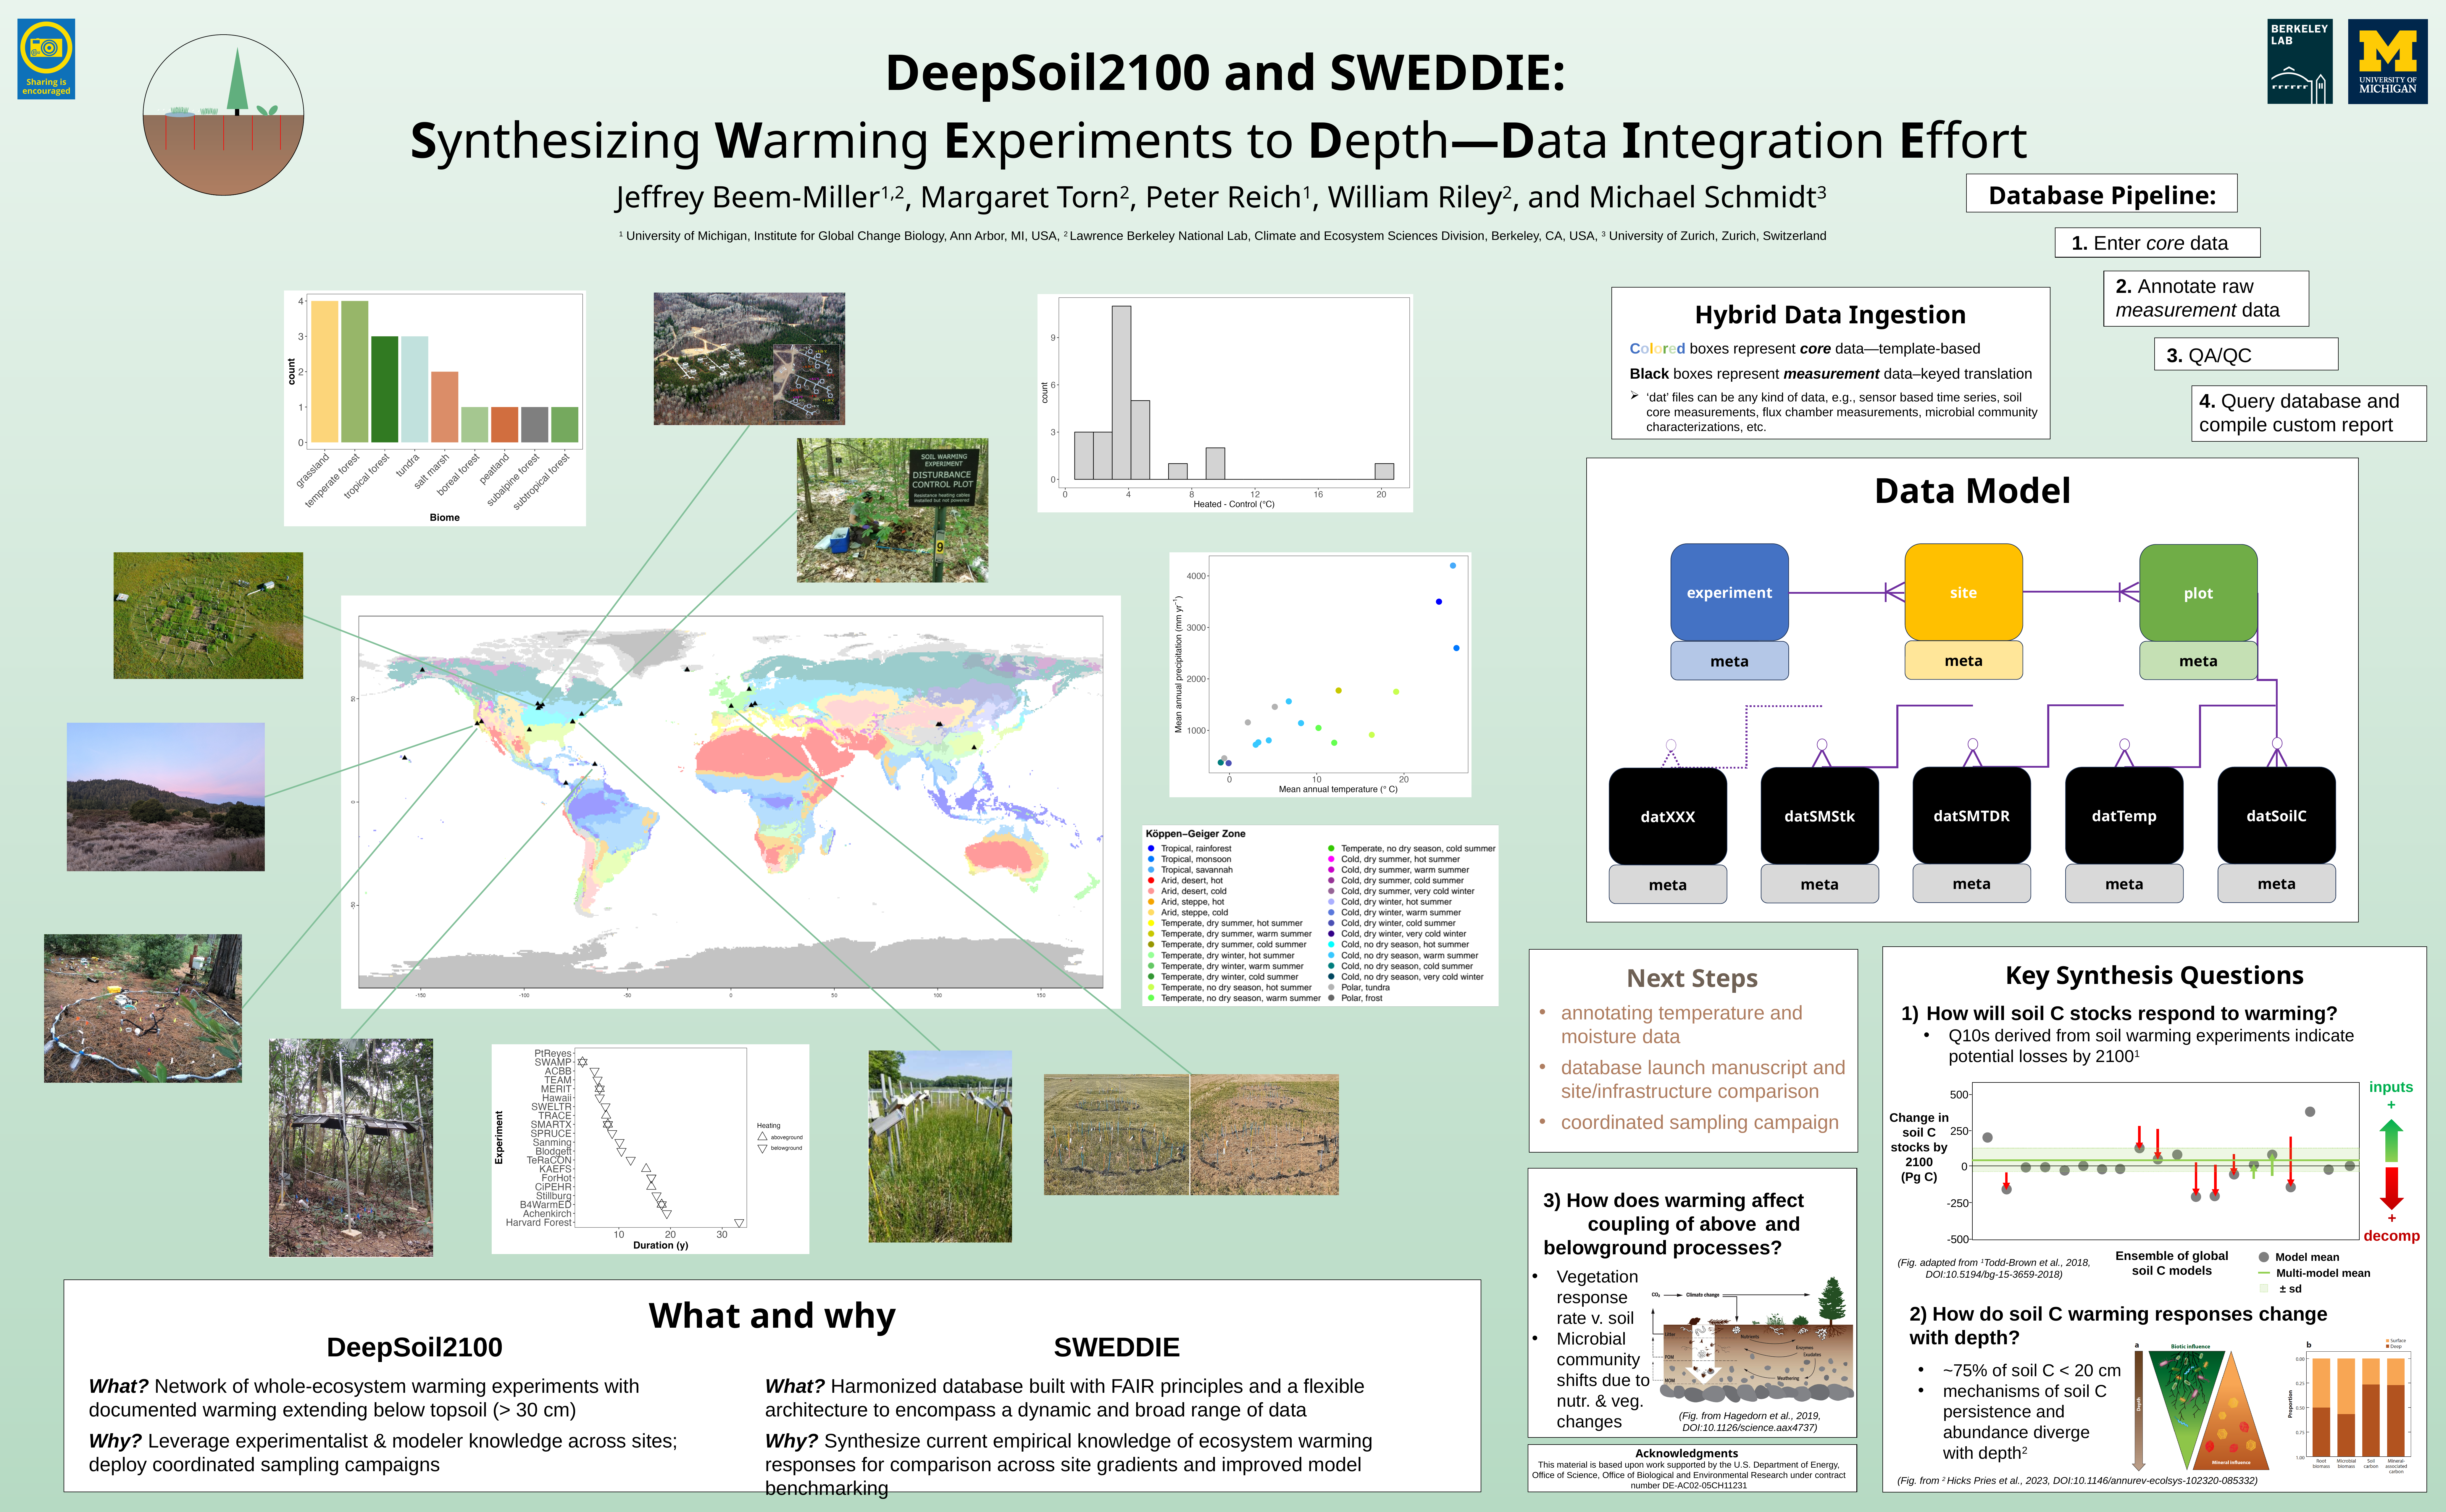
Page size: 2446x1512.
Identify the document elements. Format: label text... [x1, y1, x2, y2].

text_box 3) How does warming affect coupling of above and belowground processes? [1539, 1185, 1839, 1274]
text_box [242, 728, 477, 1008]
text_box Acknowledgments [1609, 1444, 1765, 1462]
text_box 2) How do soil C warming responses change with depth? [1905, 1299, 2370, 1357]
picture [2348, 19, 2428, 104]
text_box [584, 510, 797, 715]
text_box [540, 425, 750, 704]
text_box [1612, 287, 2050, 439]
text_box Next Steps [1622, 960, 1763, 994]
text_box [2154, 338, 2339, 370]
text_box [1882, 946, 2427, 1254]
text_box 3. QA/QC [2160, 340, 2265, 369]
picture [868, 1074, 1012, 1242]
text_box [351, 769, 579, 1039]
text_box 2. Annotate raw measurement data [2111, 271, 2286, 323]
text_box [1883, 957, 2428, 1297]
picture [2126, 1335, 2416, 1476]
text_box [2103, 271, 2309, 327]
text_box DeepSoil2100 and SWEDDIE: Synthesizing Warming Experiments to Depth—Data Integration Effort [406, 30, 2045, 170]
picture [269, 1039, 433, 1258]
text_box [1586, 458, 2358, 922]
picture [17, 19, 75, 99]
text_box 4. Query database and compile custom report [2195, 386, 2405, 438]
text_box (Fig. adapted from 1Todd-Brown et al., 2018, DOI:10.5194/bg-15-3659-2018) [1873, 1254, 1883, 1282]
text_box 1 University of Michigan, Institute for Global Change Biology, Ann Arbor, MI, USA, 2 Lawrence Berkeley National Lab, Climate and Ecosystem Sciences Division, Berkeley, CA, USA, 3 University of Zurich, Zurich, Switzerland [614, 225, 1831, 245]
text_box [1529, 949, 1858, 1153]
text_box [143, 35, 304, 196]
picture [67, 723, 265, 871]
text_box [1882, 1282, 2427, 1492]
text_box [1528, 1168, 1857, 1438]
text_box ~75% of soil C < 20 cm mechanisms of soil C persistence and abundance diverge with depth2 [1892, 1357, 2126, 1465]
text_box (Fig. from 2 Hicks Pries et al., 2023, DOI:10.1146/annurev-ecolsys-102320-085332) [1874, 1472, 2282, 1488]
text_box 1. Enter core data [2045, 228, 2256, 256]
picture [2260, 11, 2340, 112]
text_box Jeffrey Beem-Miller1,2, Margaret Torn2, Peter Reich1, William Riley2, and Michael Schmidt3 [612, 175, 1839, 216]
text_box Database Pipeline: [1965, 177, 2240, 212]
text_box (Fig. from Hagedorn et al., 2019, DOI:10.1126/science.aax4737) [1648, 1407, 1853, 1435]
picture [1169, 552, 1472, 797]
picture [44, 934, 242, 1083]
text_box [579, 723, 734, 1051]
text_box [734, 710, 1192, 1074]
picture [492, 1044, 809, 1254]
picture [797, 596, 1121, 710]
text_box Vegetation response rate v. soil Microbial community shifts due to nutr. & veg. changes [1505, 1263, 1657, 1433]
text_box [2192, 385, 2427, 442]
text_box [1765, 1444, 1857, 1492]
picture [1038, 294, 1413, 513]
picture [1044, 1074, 1339, 1195]
text_box [2055, 227, 2261, 258]
picture [341, 596, 734, 769]
picture [1650, 1274, 1856, 1403]
text_box annotating temperature and moisture data database launch manuscript and site/infrastructure comparison coordinated sampling campaign [1535, 998, 1860, 1135]
text_box This material is based upon work supported by the U.S. Department of Energy, Office of Science, Office of Biological and Environmental Research under contract number DE-AC02-05CH11231 [1524, 1457, 1854, 1492]
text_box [64, 1279, 1481, 1492]
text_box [303, 616, 535, 706]
picture [284, 291, 586, 526]
text_box [1966, 174, 2238, 177]
text_box [1528, 1444, 1609, 1457]
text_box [264, 726, 473, 728]
picture [797, 438, 988, 582]
picture [654, 293, 845, 425]
picture [1192, 815, 1499, 1016]
picture [114, 552, 303, 679]
